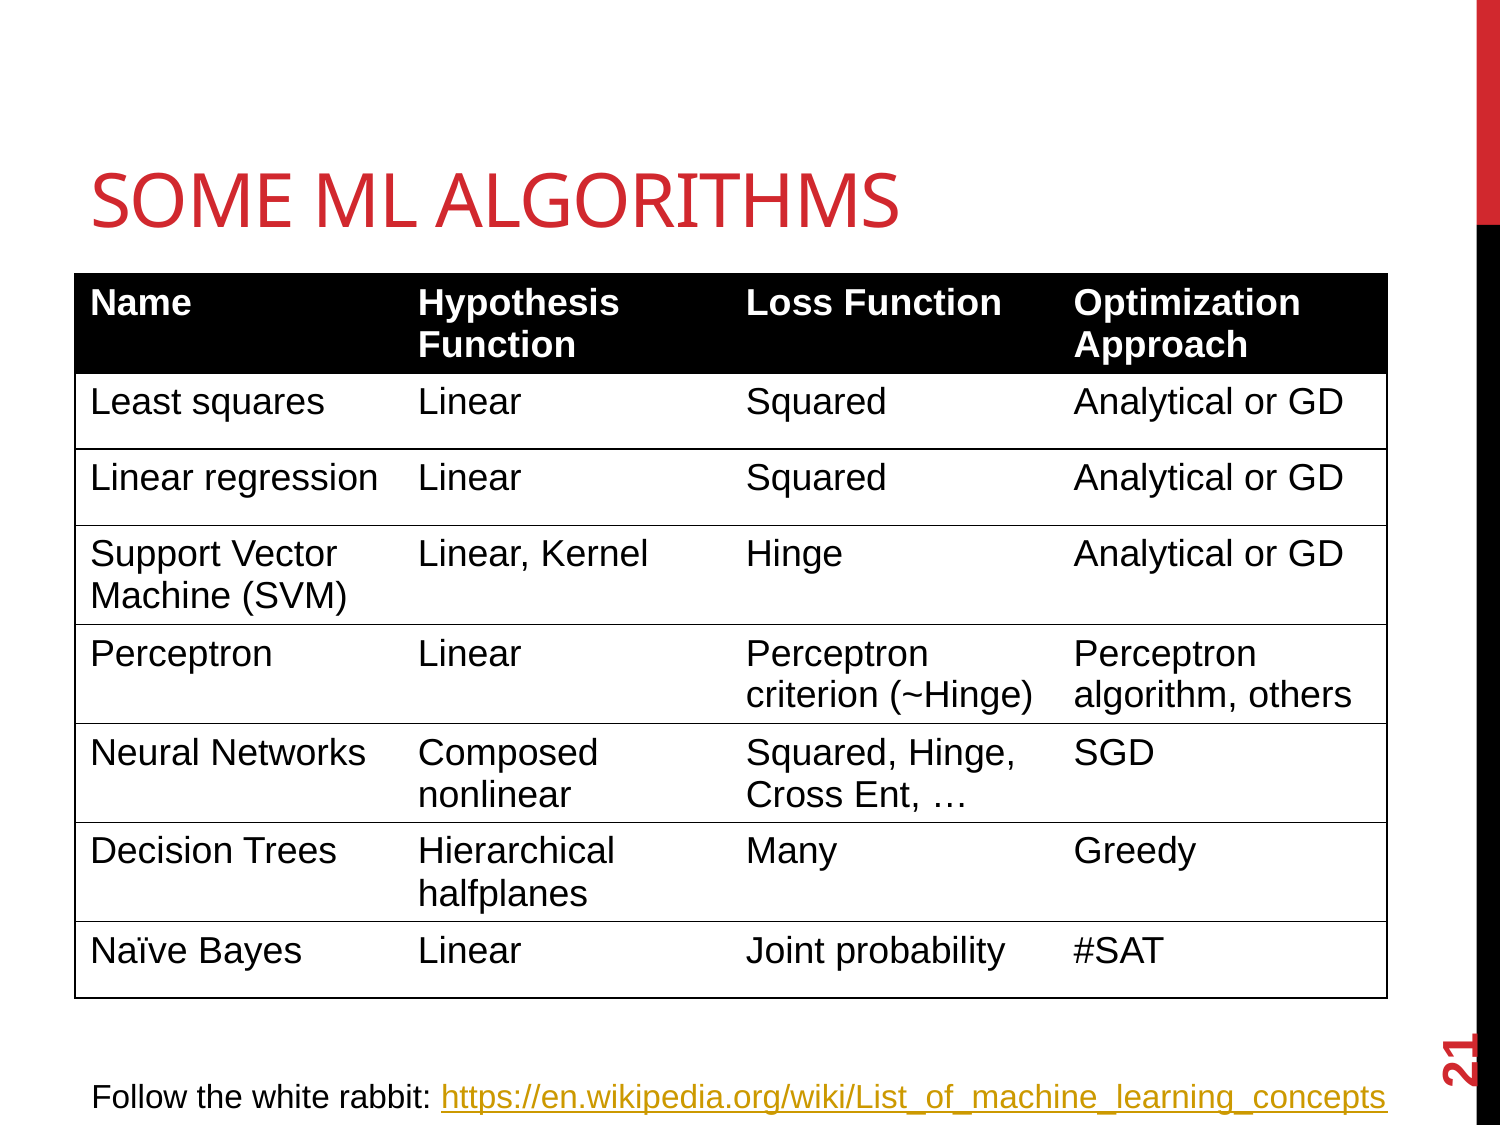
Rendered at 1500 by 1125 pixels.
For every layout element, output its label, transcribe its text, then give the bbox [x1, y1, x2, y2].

table_header Name [76, 275, 403, 372]
table_cell Linear regression [76, 450, 403, 525]
table_cell SGD [1059, 724, 1386, 822]
table_header Loss Function [731, 275, 1059, 372]
table_cell Squared [731, 374, 1059, 448]
table_cell Hierarchical halfplanes [403, 823, 731, 921]
table_cell #SAT [1059, 922, 1386, 997]
table_cell Greedy [1059, 823, 1386, 921]
table_cell Linear, Kernel [403, 526, 731, 624]
table_cell Analytical or GD [1059, 526, 1386, 624]
table_cell Neural Networks [76, 724, 403, 822]
table_header Hypothesis Function [403, 275, 731, 372]
table_cell Perceptron [76, 625, 403, 723]
slide_number 21 [1427, 887, 1488, 1104]
table_cell Naïve Bayes [76, 922, 403, 997]
title Some ML algorithms [75, 25, 1325, 250]
table_cell Support Vector Machine (SVM) [76, 526, 403, 624]
table_cell Least squares [76, 374, 403, 448]
table_cell Joint probability [731, 922, 1059, 997]
table_cell Squared [731, 450, 1059, 525]
table_cell Composed nonlinear [403, 724, 731, 822]
table_cell Linear [403, 374, 731, 448]
table_cell Analytical or GD [1059, 374, 1386, 448]
table_cell Many [731, 823, 1059, 921]
table_cell Perceptron algorithm, others [1059, 625, 1386, 723]
table_cell Decision Trees [76, 823, 403, 921]
table_cell Hinge [731, 526, 1059, 624]
table_header Optimization Approach [1059, 275, 1386, 372]
table_cell Linear [403, 625, 731, 723]
table_cell Analytical or GD [1059, 450, 1386, 525]
table_cell Linear [403, 922, 731, 997]
table_cell Linear [403, 450, 731, 525]
table_cell Squared, Hinge, Cross Ent, … [731, 724, 1059, 822]
table_cell Perceptron criterion (~Hinge) [731, 625, 1059, 723]
text_box Follow the white rabbit: https://en.wikipedia.org/wiki/List_of_machine_learning_concepts [39, 1068, 1403, 1123]
